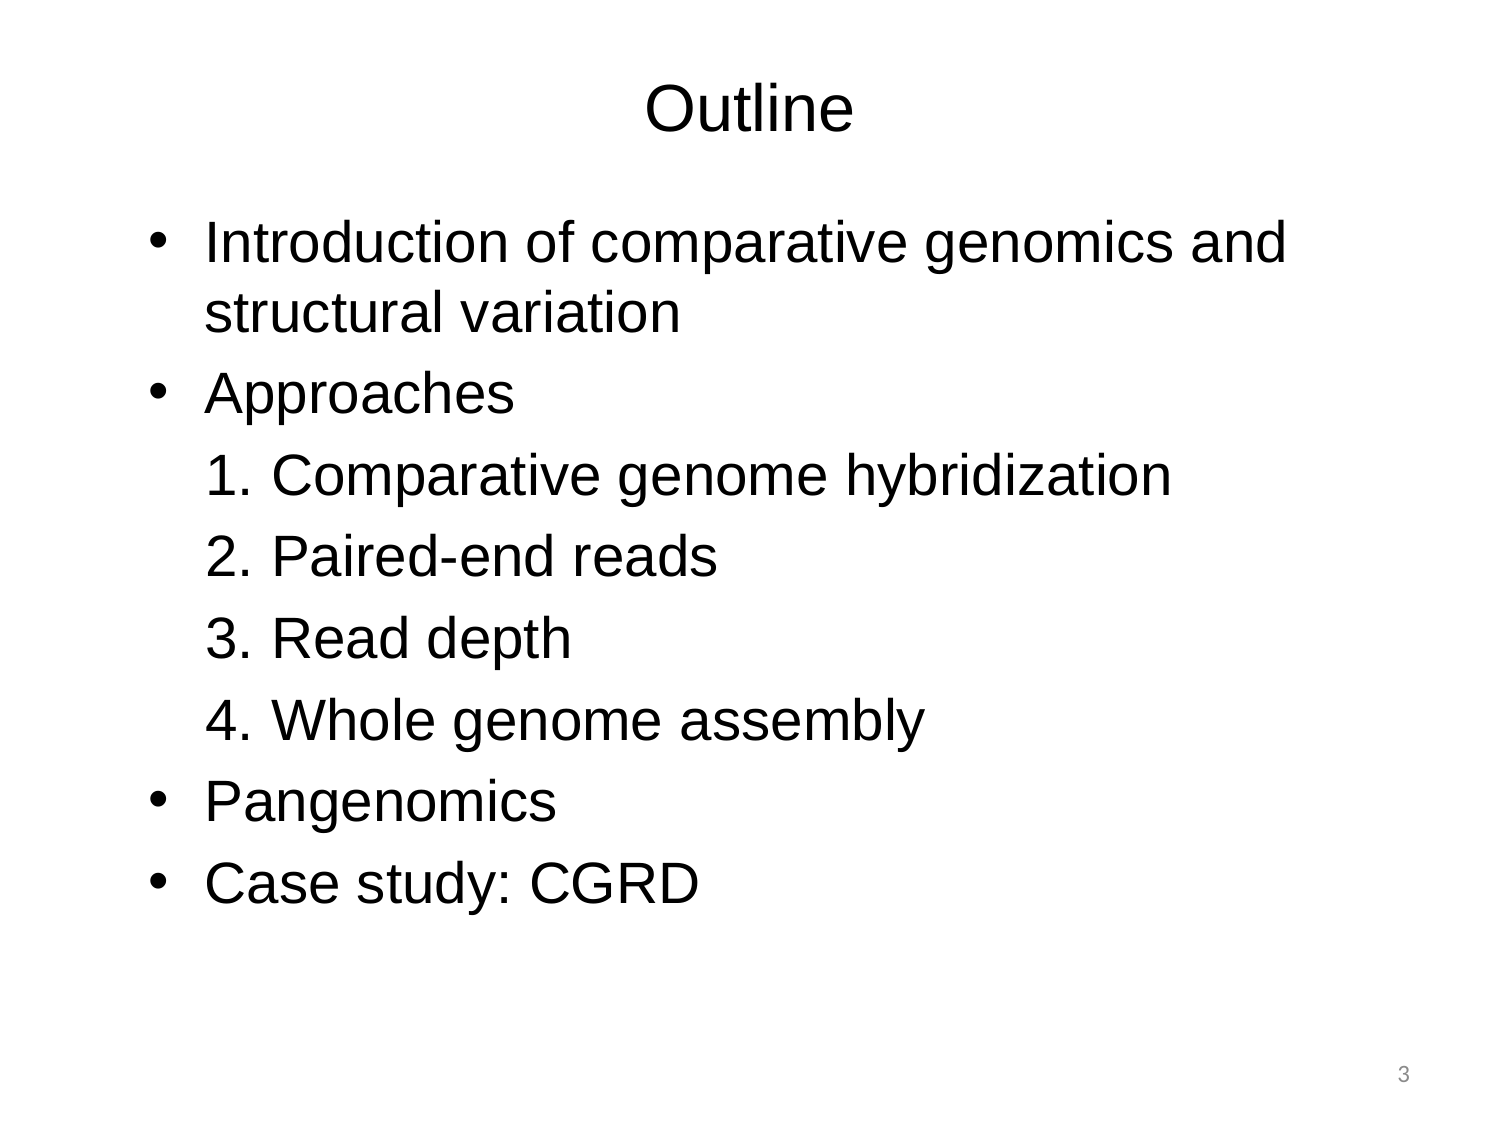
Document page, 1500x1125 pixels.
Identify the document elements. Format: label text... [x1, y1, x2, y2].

title Outline [75, 35, 1425, 173]
list Introduction of comparative genomics and structural variation Approaches Comparative genome hybridization Paired-end reads Read depth Whole genome assembly Pangenomics Case study: CGRD [133, 196, 1339, 952]
slide_number 3 [1074, 1042, 1425, 1103]
